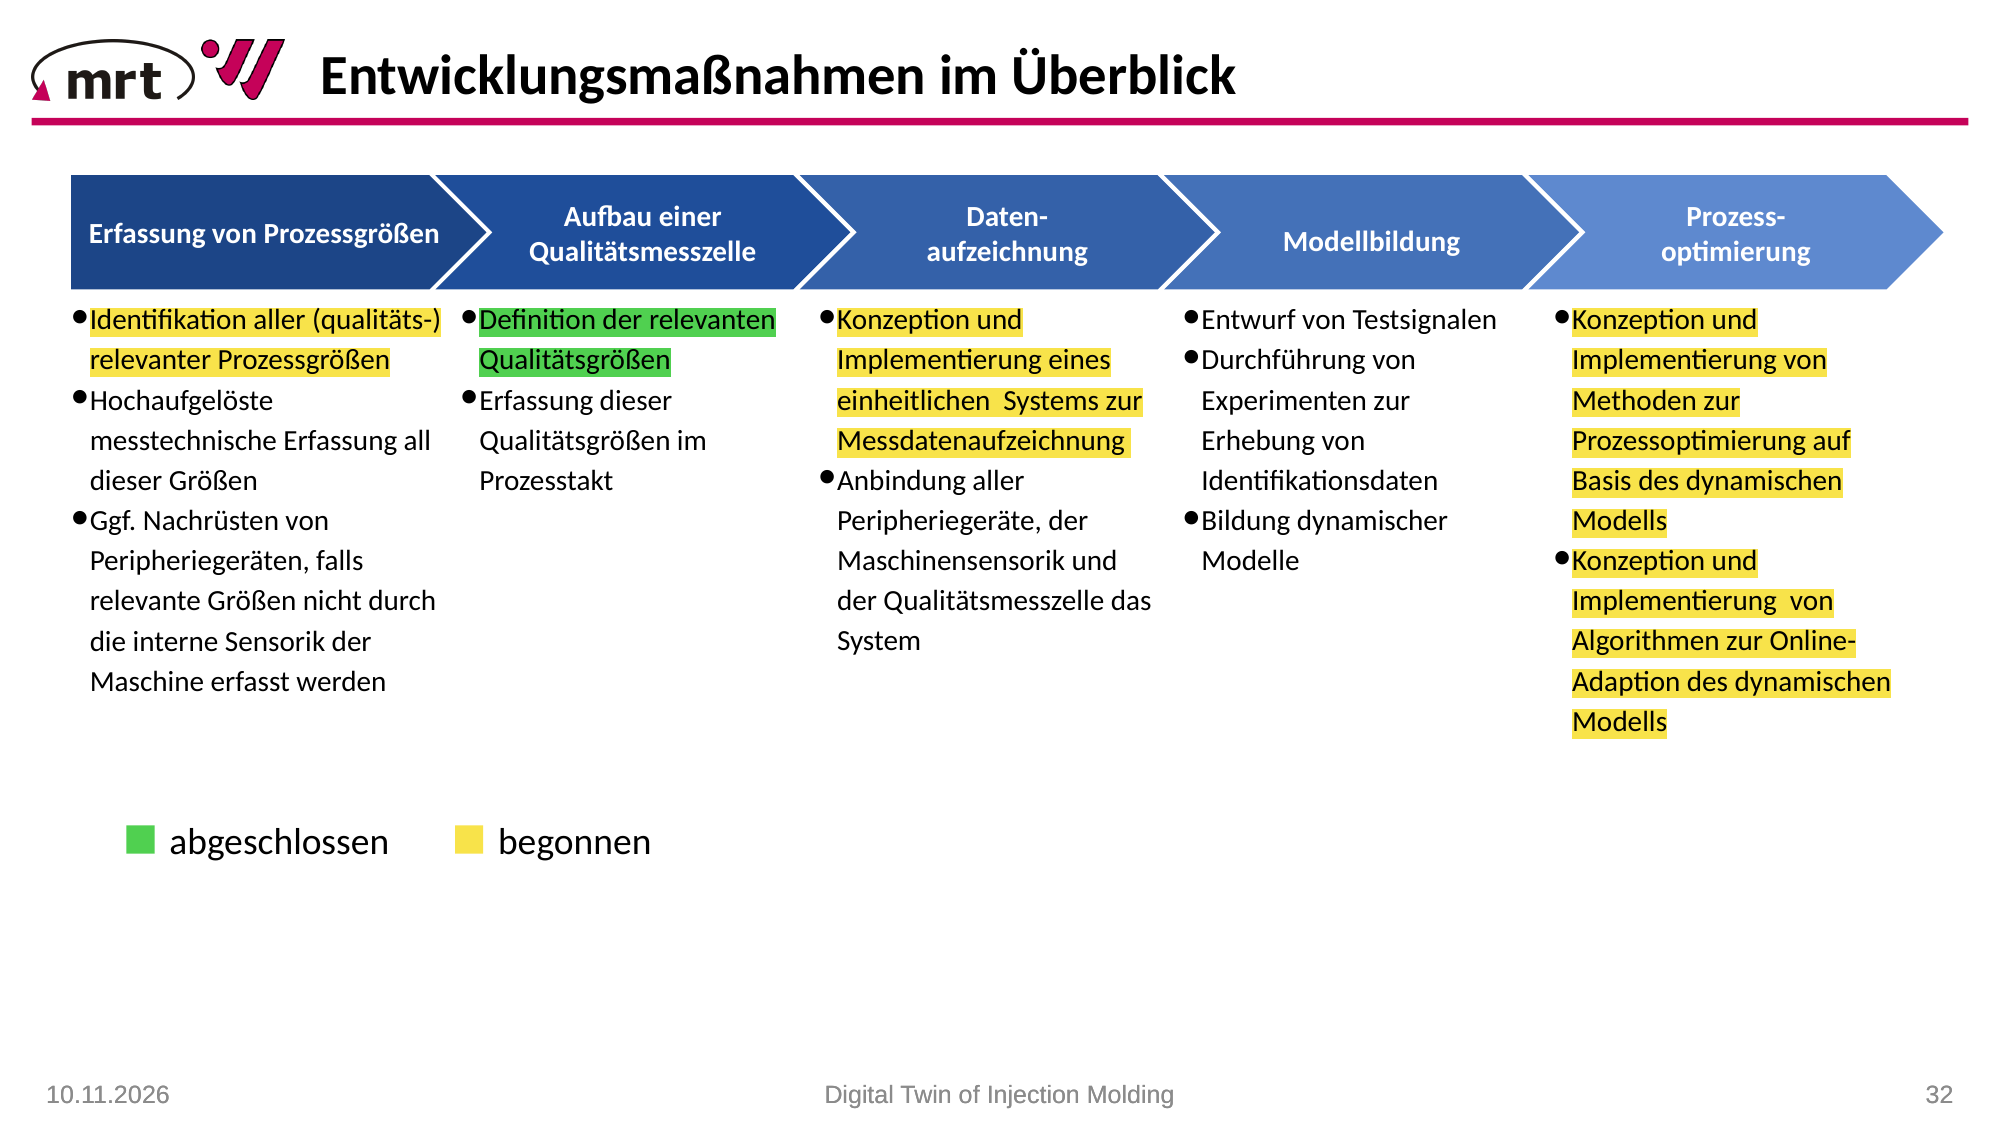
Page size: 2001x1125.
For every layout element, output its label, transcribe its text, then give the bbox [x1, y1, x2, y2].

text_box begonnen [483, 809, 756, 869]
picture [201, 39, 285, 100]
slide_number 32 [1649, 1064, 1969, 1124]
picture [31, 39, 195, 101]
text_box Entwurf von Testsignalen Durchführung von Experimenten zur Erhebung von Identifikationsdaten Bildung dynamischer Modelle [1182, 280, 1528, 710]
text_box abgeschlossen [154, 809, 428, 869]
text_box Entwicklungsmaßnahmen im Überblick [305, 31, 1969, 114]
text_box Aufbau einer Qualitätsmesszelle [435, 175, 851, 290]
text_box Definition der relevanten Qualitätsgrößen Erfassung dieser Qualitätsgrößen im Prozesstakt [460, 280, 794, 710]
text_box [124, 823, 154, 856]
footer Digital Twin of Injection Molding [362, 1064, 1638, 1124]
text_box Prozess- optimierung [1528, 175, 1944, 290]
text_box Erfassung von Prozessgrößen [71, 175, 487, 280]
text_box Konzeption und Implementierung eines einheitlichen Systems zur Messdatenaufzeichnung Anbindung aller Peripheriegeräte, der Maschinensensorik und der Qualitätsmesszelle das System [818, 280, 1158, 630]
text_box Modellbildung [1164, 175, 1580, 290]
text_box Identifikation aller (qualitäts-) relevanter Prozessgrößen Hochaufgelöste messtechnische Erfassung all dieser Größen Ggf. Nachrüsten von Peripheriegeräten, falls relevante Größen nicht durch die interne Sensorik der Maschine erfasst werden [70, 280, 454, 712]
text_box Konzeption und Implementierung von Methoden zur Prozessoptimierung auf Basis des dynamischen Modells Konzeption und Implementierung von Algorithmen zur Online- Adaption des dynamischen Modells [1553, 280, 1899, 643]
text_box [453, 823, 483, 856]
text_box Daten- aufzeichnung [799, 175, 1215, 290]
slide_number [31, 1064, 351, 1124]
